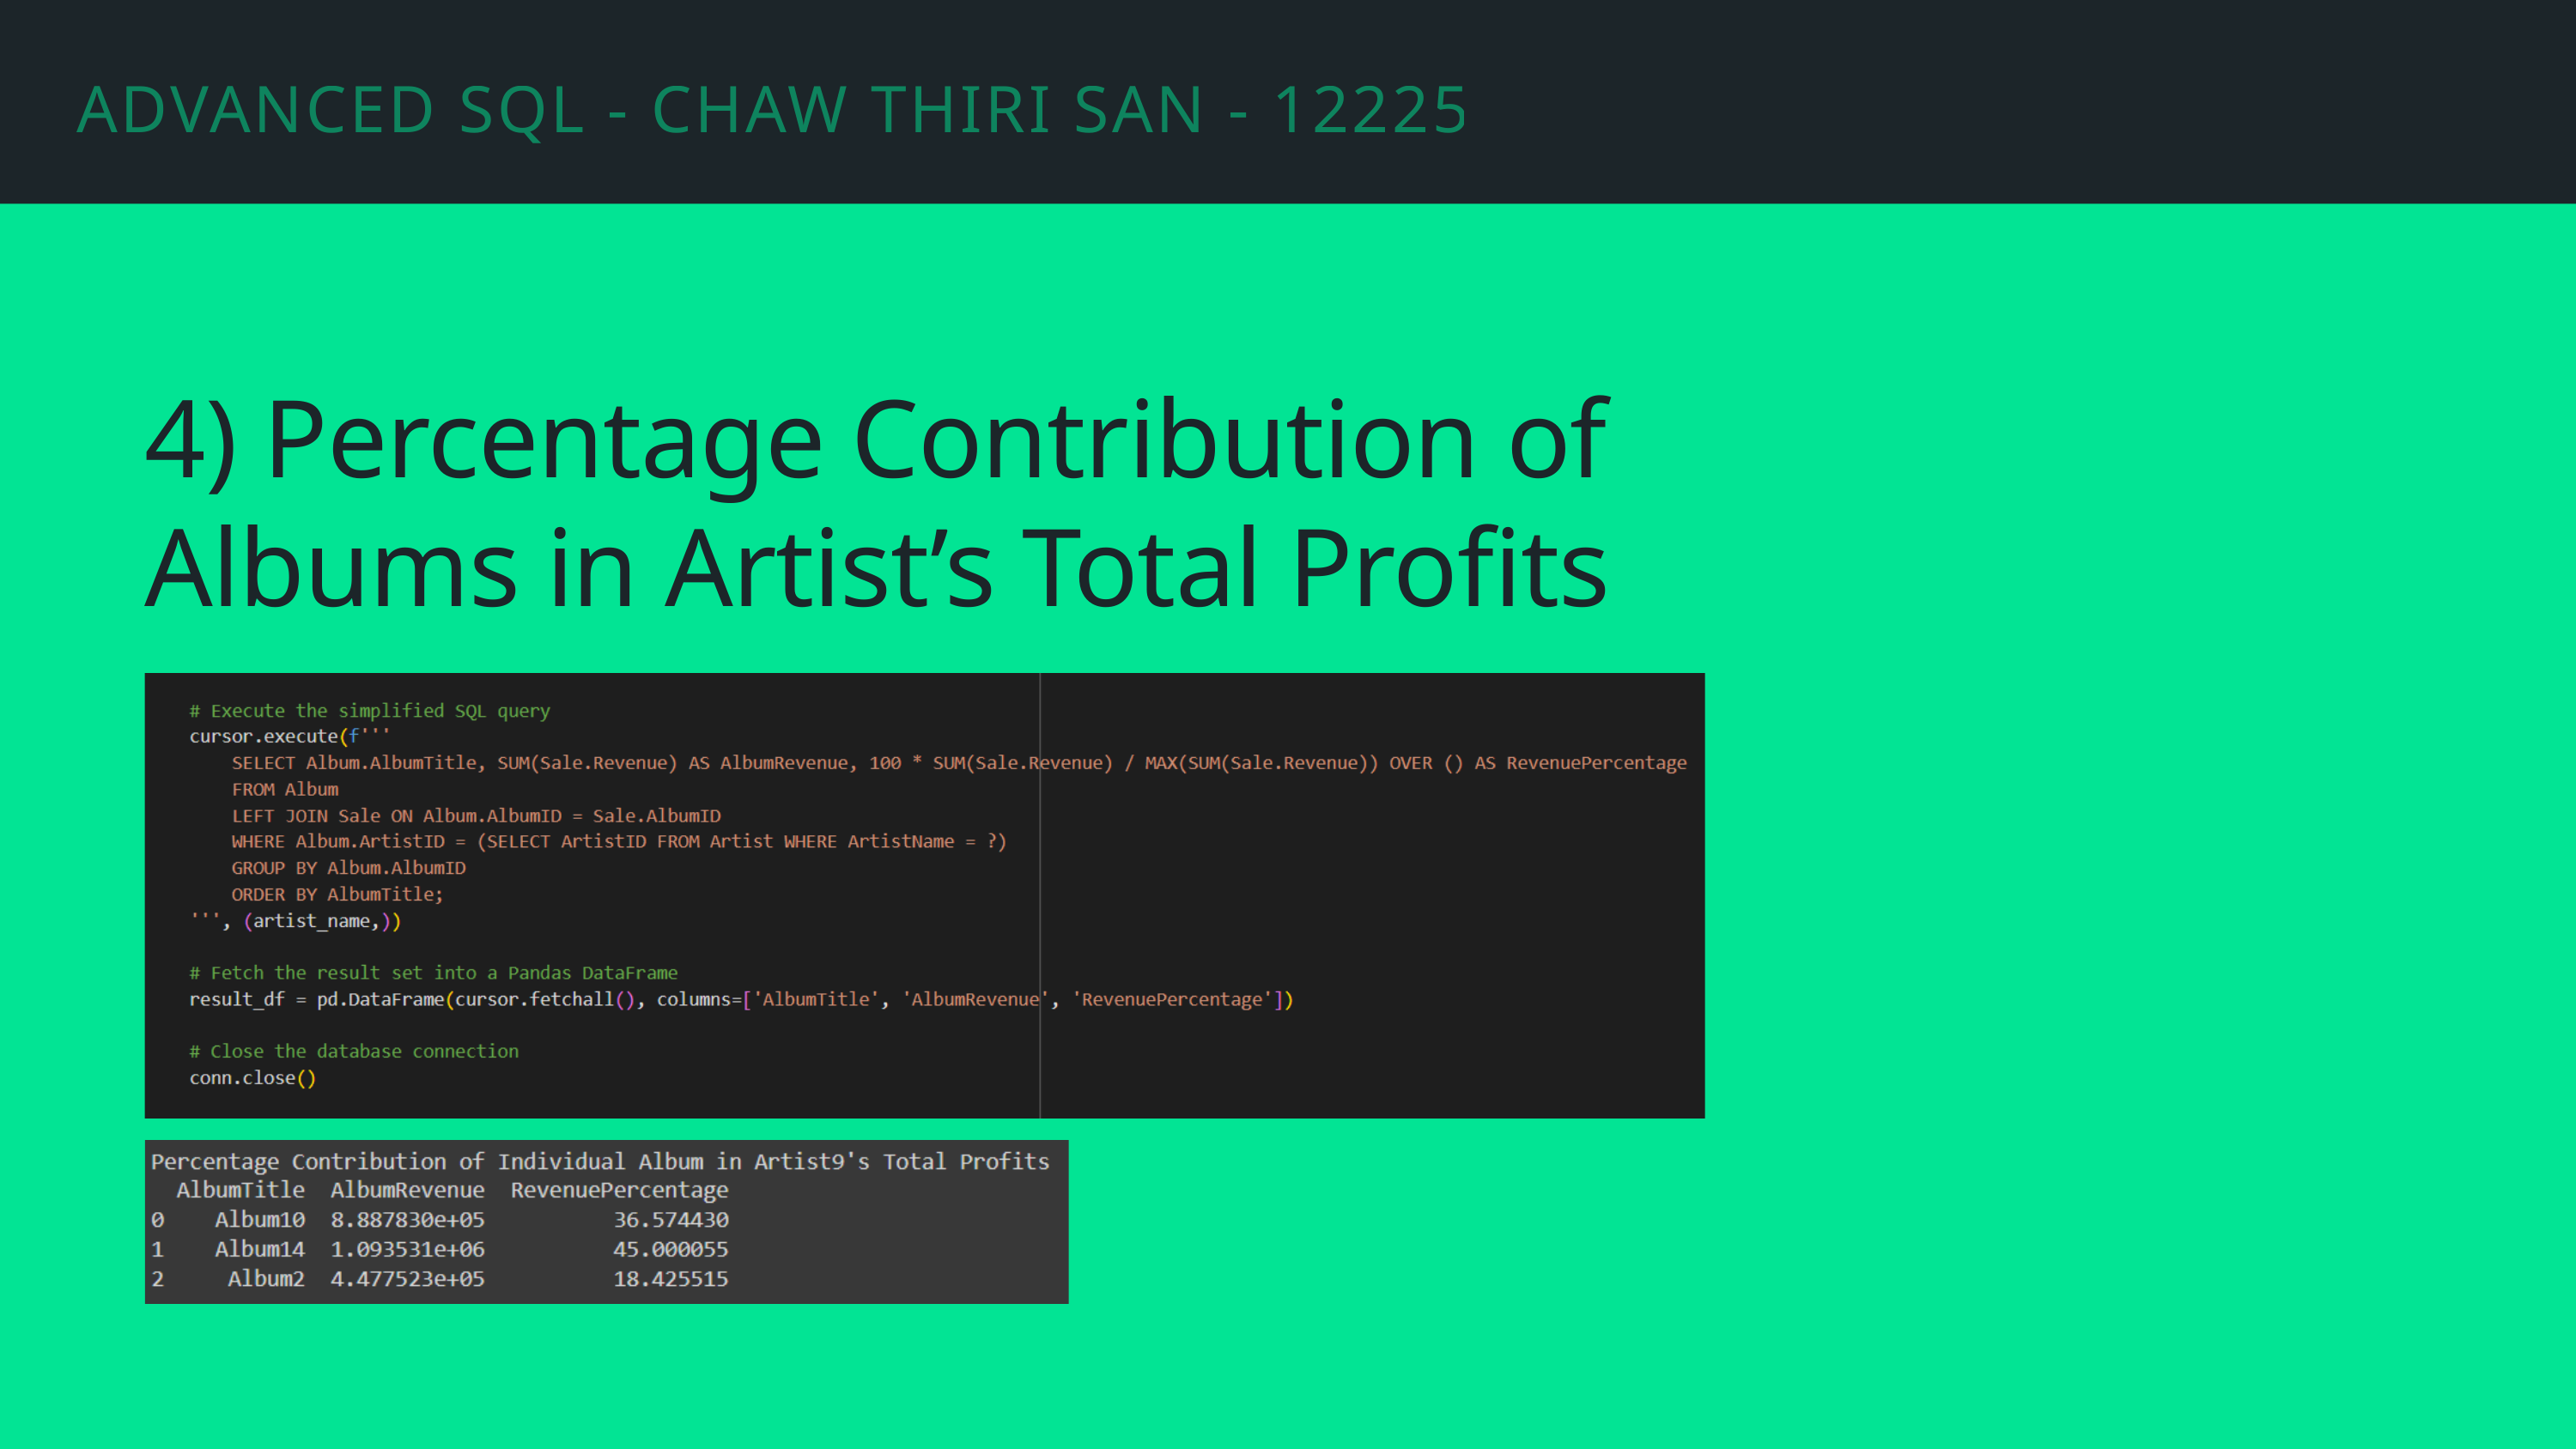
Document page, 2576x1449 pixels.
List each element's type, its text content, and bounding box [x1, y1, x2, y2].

text_box [144, 673, 1705, 1119]
text_box [144, 1140, 1069, 1304]
text_box ADVANCED SQL - CHAW THIRI SAN - 12225272 [76, 68, 2576, 146]
text_box [0, 0, 2576, 204]
text_box 4) Percentage Contribution of Albums in Artist’s Total Profits [144, 370, 1940, 628]
